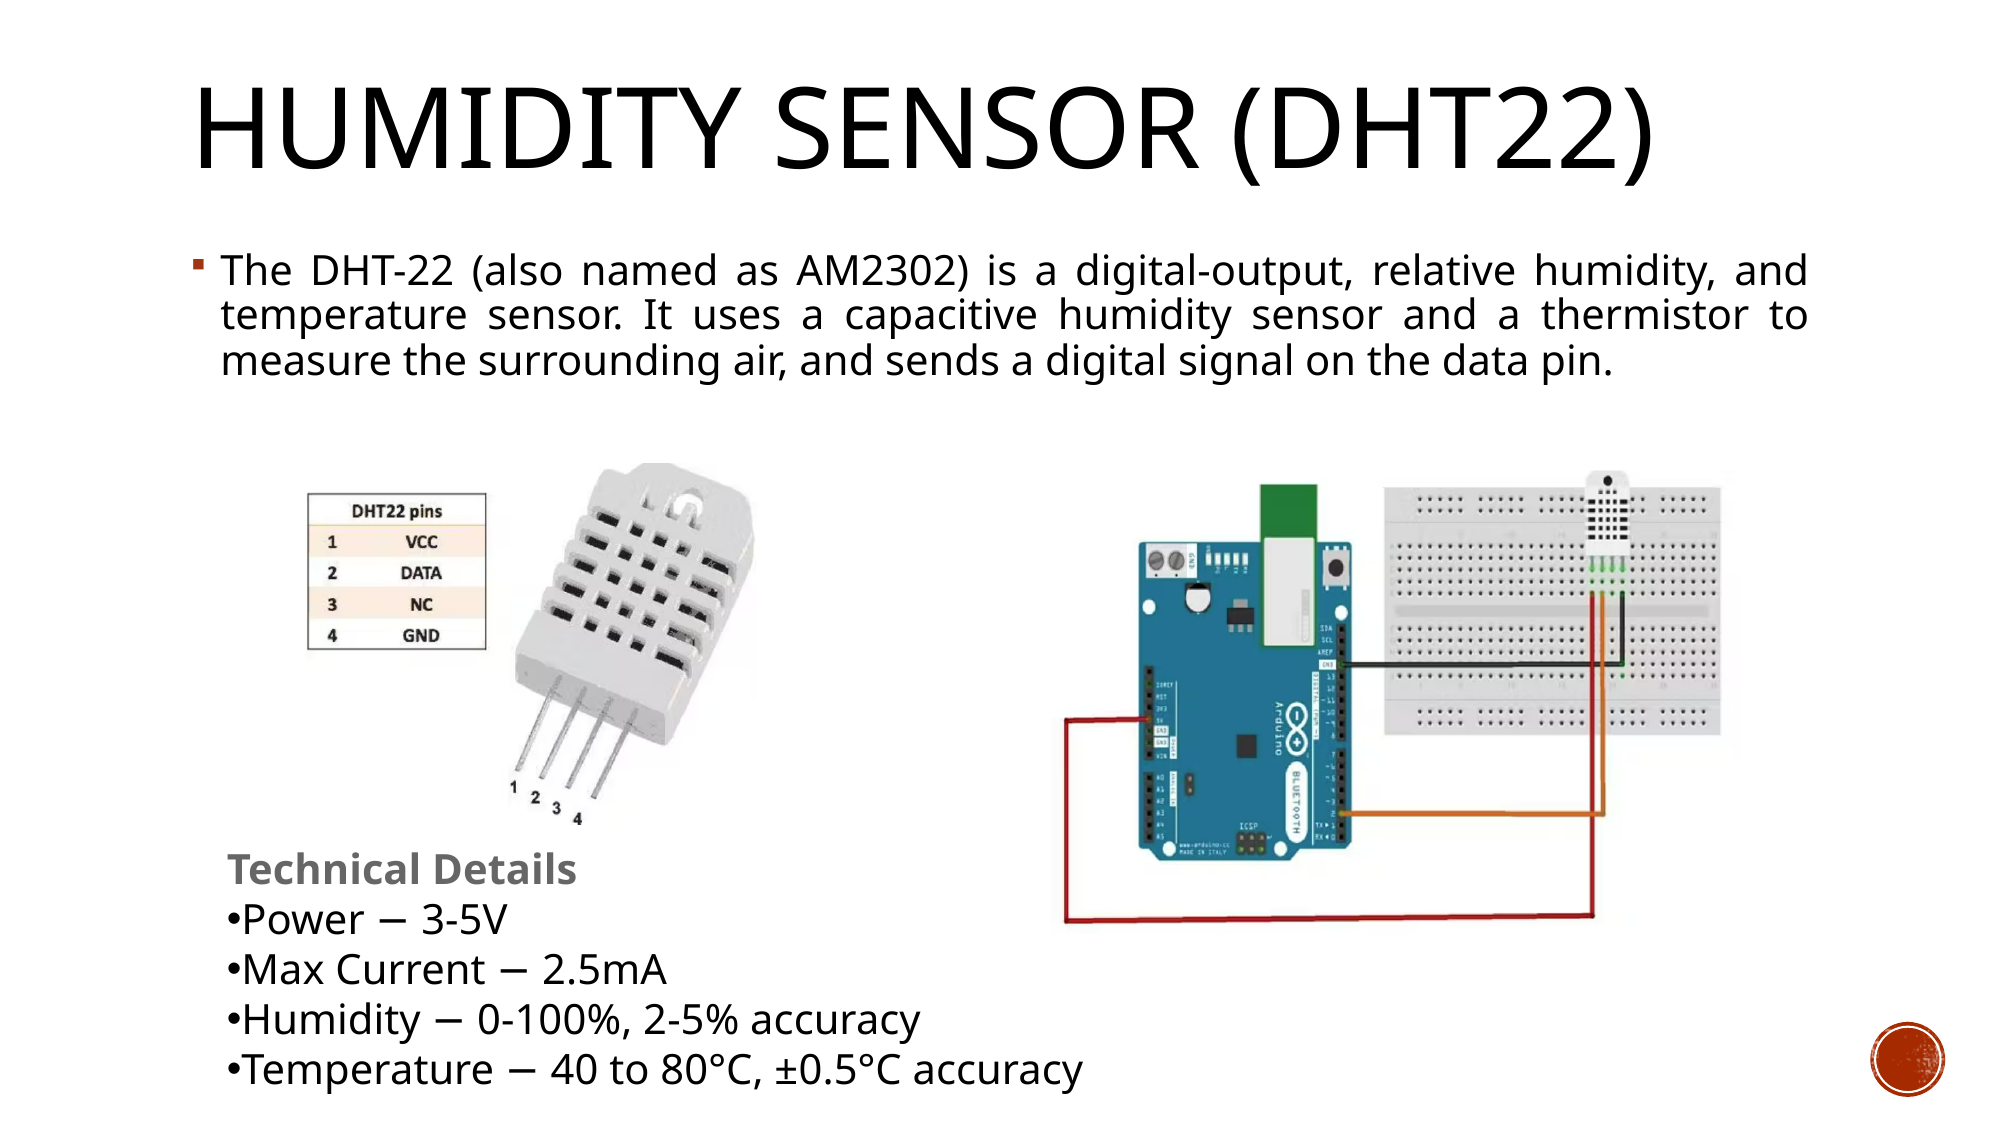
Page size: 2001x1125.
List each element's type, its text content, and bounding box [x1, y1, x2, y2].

picture [247, 438, 804, 862]
picture [1027, 423, 1753, 960]
title Humidity Sensor (DHT22) [175, 0, 1826, 241]
text_box Technical Details Power − 3-5V Max Current − 2.5mA Humidity − 0-100%, 2-5% accuracy Temperature − 40 to 80°C, ±0.5°C accuracy [212, 835, 1104, 1101]
list The DHT-22 (also named as AM2302) is a digital-output, relative humidity, and temperature sensor. It uses a capacitive humidity sensor and a thermistor to measure the surrounding air, and sends a digital signal on the data pin. [175, 241, 1826, 439]
